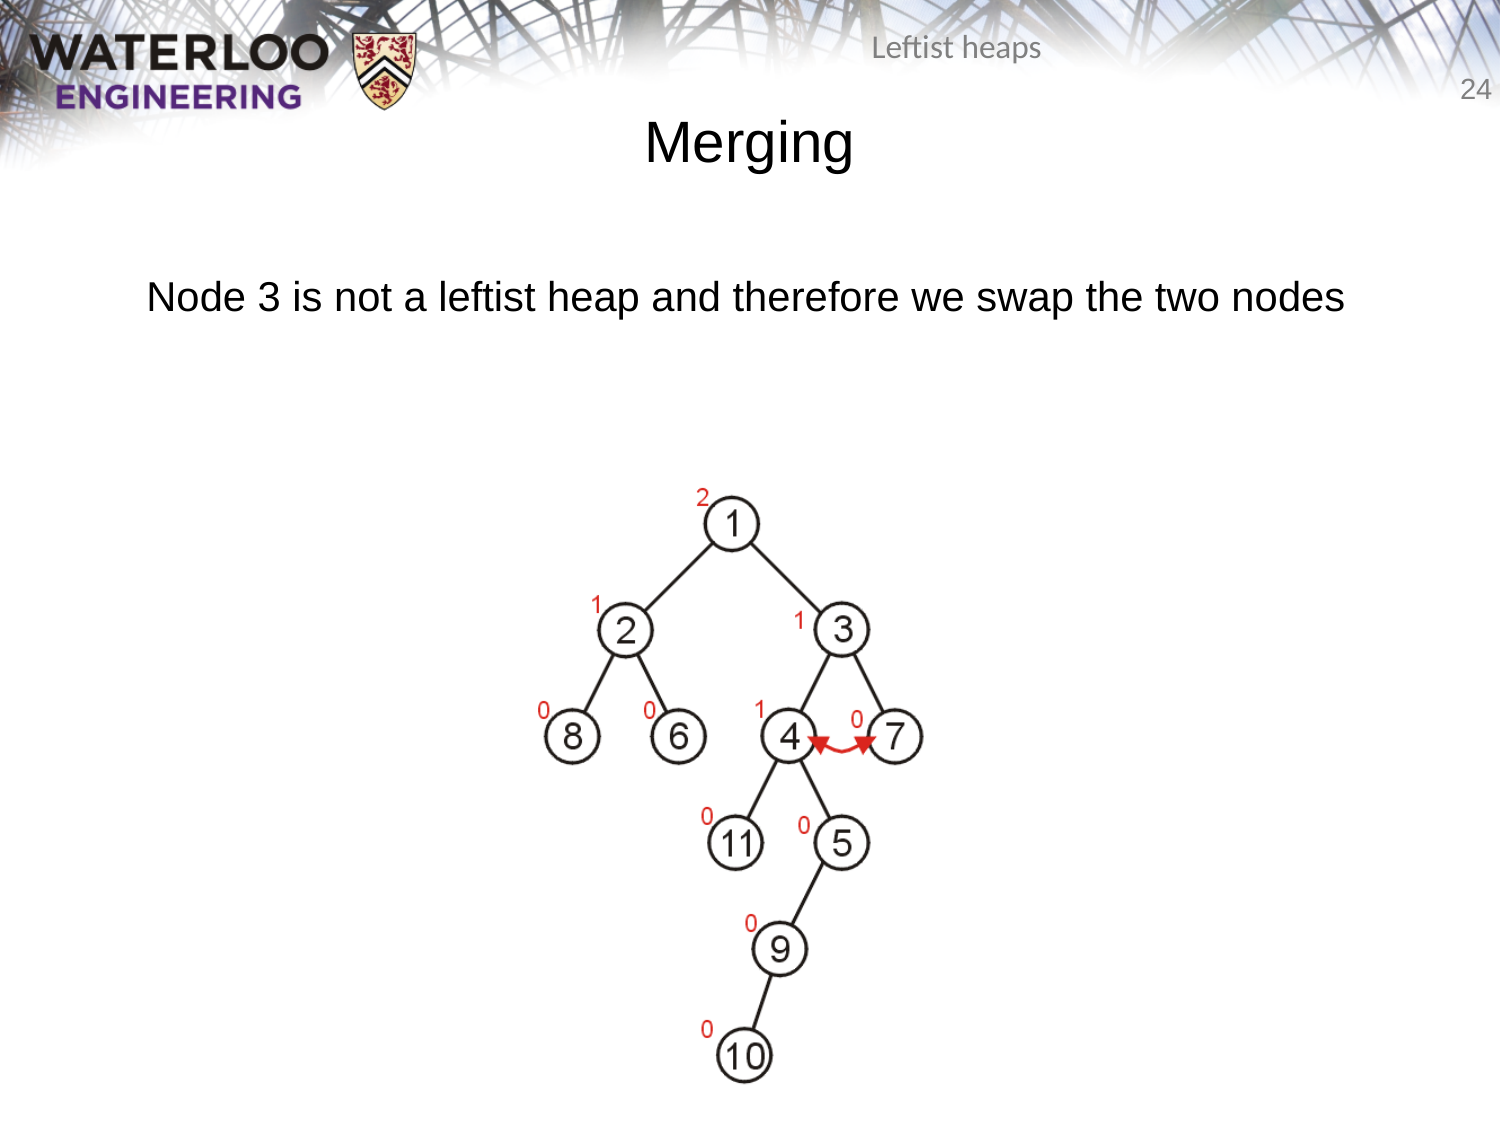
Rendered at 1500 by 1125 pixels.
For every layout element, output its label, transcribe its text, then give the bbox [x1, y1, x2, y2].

title Merging [74, 44, 1426, 233]
list Node 3 is not a leftist heap and therefore we swap the two nodes [74, 262, 1426, 1006]
picture [0, 0, 1500, 1125]
